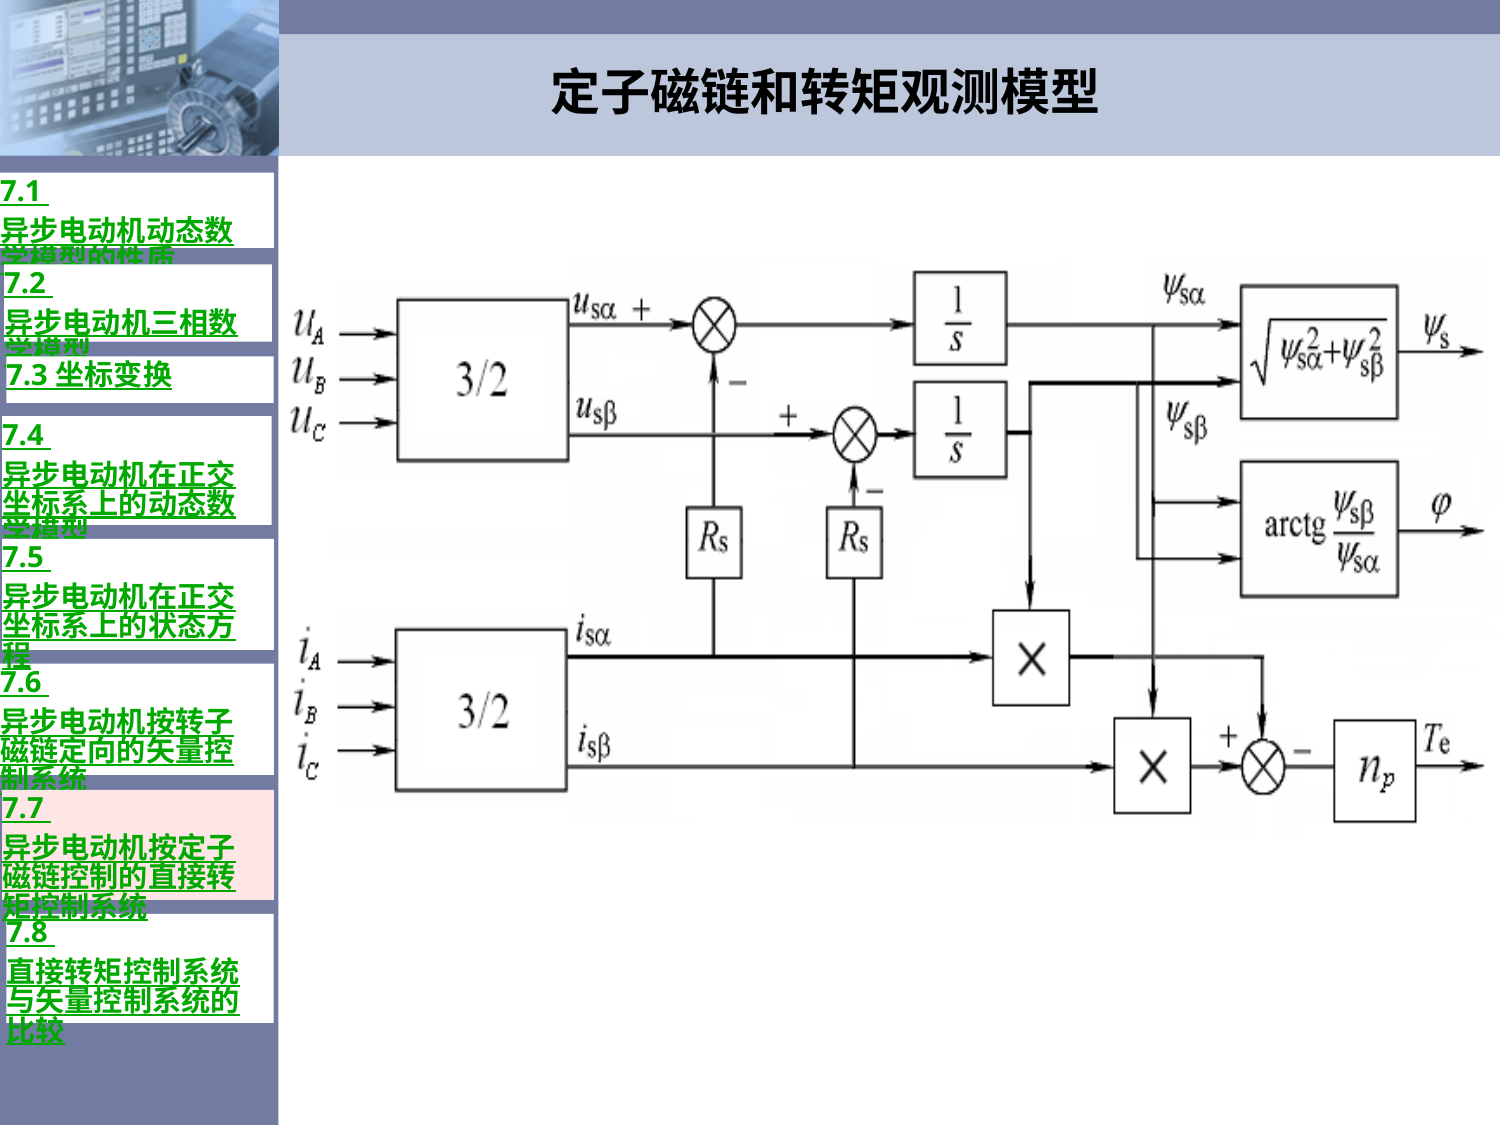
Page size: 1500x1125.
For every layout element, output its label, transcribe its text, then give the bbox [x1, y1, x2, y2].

text_box 7.7 异步电动机按定子磁链控制的直接转矩控制系统 [2, 789, 274, 900]
text_box 7.3 坐标变换 [6, 356, 274, 403]
text_box 7.4 异步电动机在正交坐标系上的动态数学模型 [2, 416, 272, 525]
picture [0, 0, 279, 155]
text_box 7.6 异步电动机按转子磁链定向的矢量控制系统 [0, 663, 274, 775]
text_box 7.5 异步电动机在正交坐标系上的状态方程 [2, 538, 274, 650]
text_box 7.2 异步电动机三相数学模型 [4, 264, 272, 342]
text_box 7.8 直接转矩控制系统与矢量控制系统的比较 [6, 913, 274, 1023]
text_box 7.1 异步电动机动态数学模型的性质 [0, 172, 274, 248]
picture [279, 250, 1500, 861]
title 定子磁链和转矩观测模型 [550, 33, 1213, 156]
